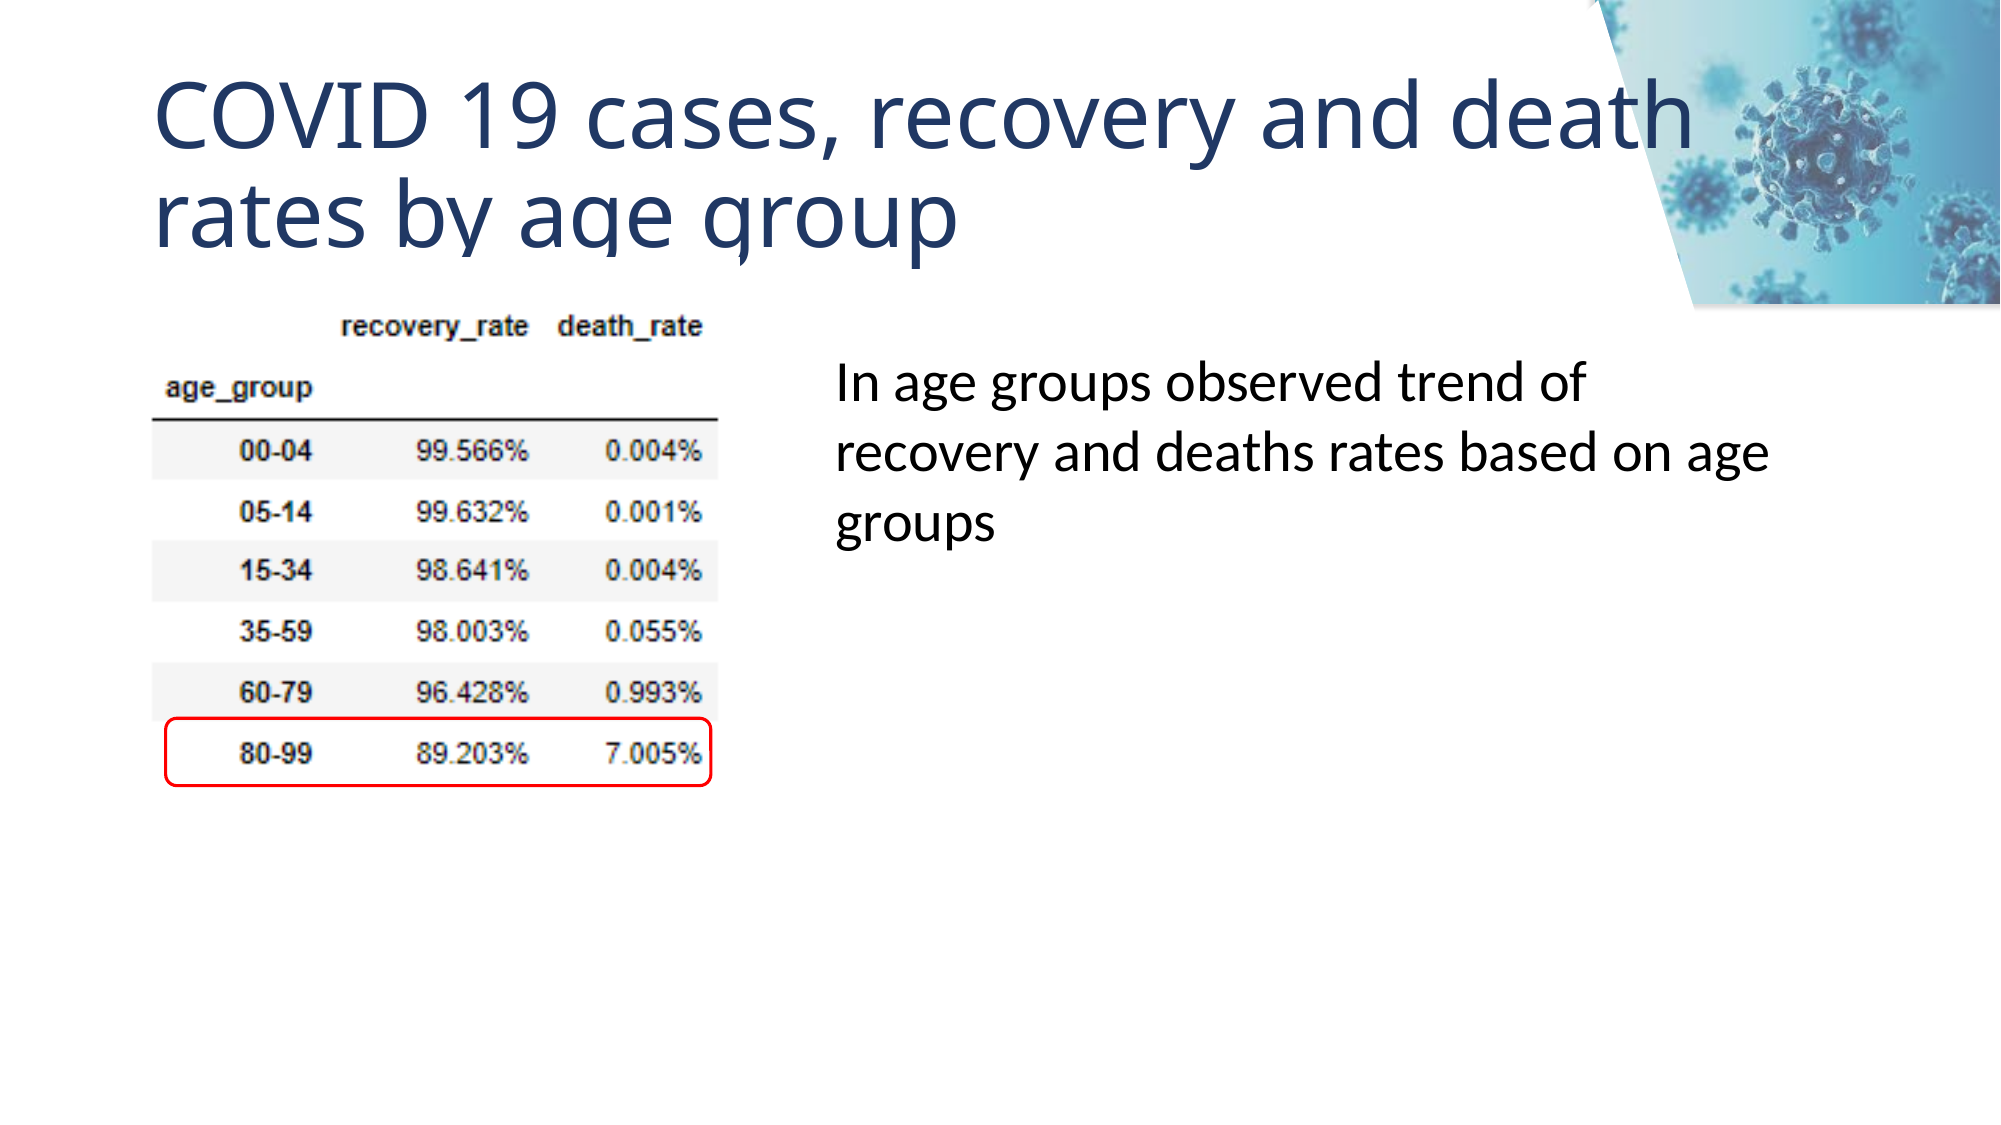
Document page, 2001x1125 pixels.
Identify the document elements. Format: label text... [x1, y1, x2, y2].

text_box In age groups observed trend of recovery and deaths rates based on age groups [820, 335, 1809, 560]
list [137, 257, 740, 799]
title COVID 19 cases, recovery and death rates by age group [137, 59, 1924, 278]
